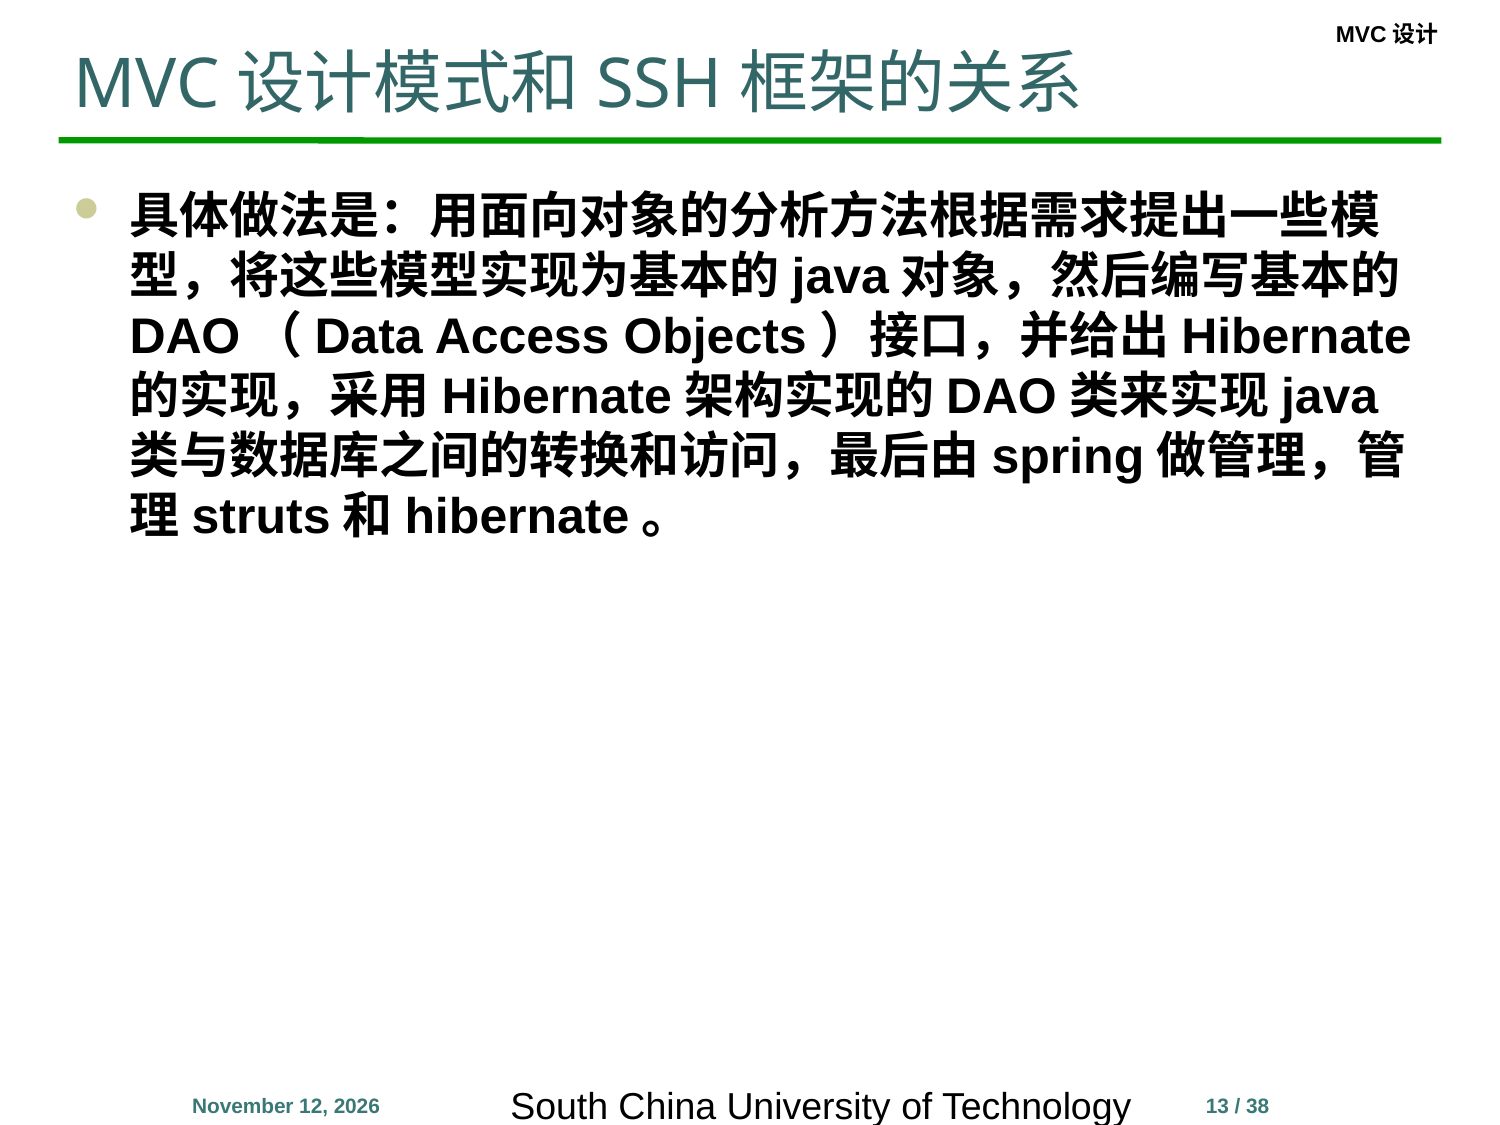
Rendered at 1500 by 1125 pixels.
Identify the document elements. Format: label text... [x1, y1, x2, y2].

title MVC设计模式和SSH框架的关系 [58, 22, 1442, 129]
list 具体做法是：用面向对象的分析方法根据需求提出一些模型，将这些模型实现为基本的java对象，然后编写基本的DAO（Data Access Objects）接口，并给出Hibernate的实现，采用Hibernate架构实现的DAO类来实现java类与数据库之间的转换和访问，最后由spring做管理，管理struts和hibernate。 [58, 175, 1442, 1067]
